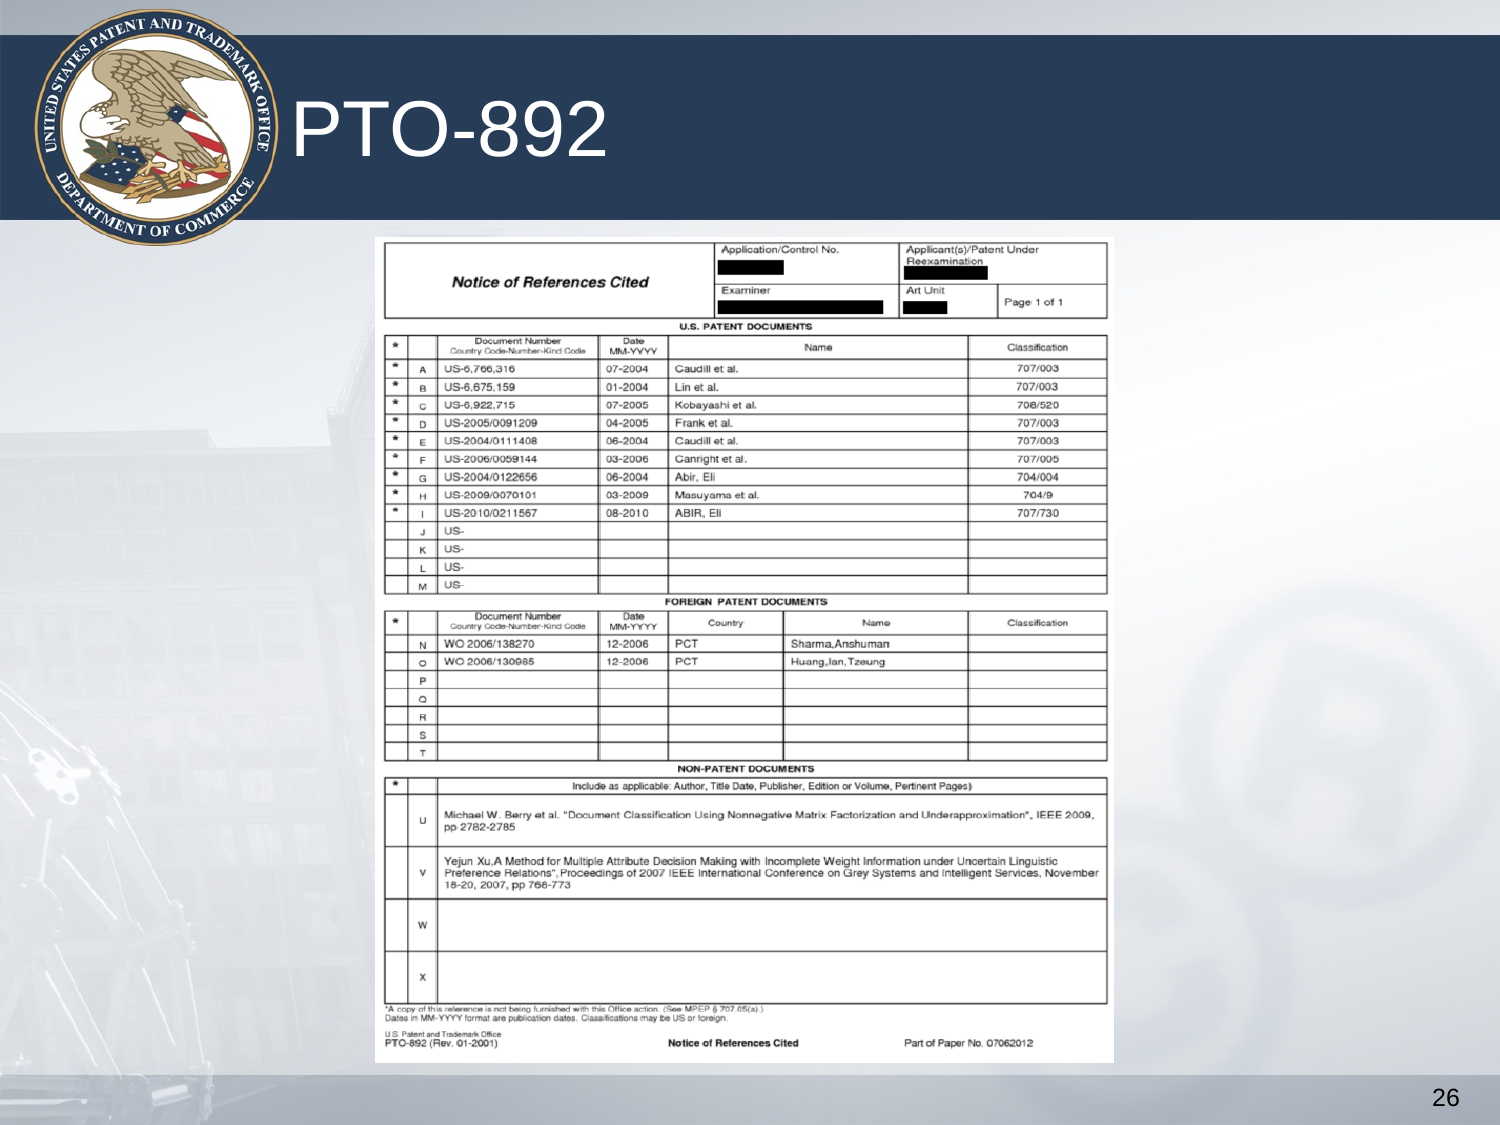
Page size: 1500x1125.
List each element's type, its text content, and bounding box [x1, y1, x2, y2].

picture [0, 0, 1500, 1125]
title PTO-892 [275, 37, 1450, 213]
slide_number 26 [1162, 1037, 1476, 1113]
